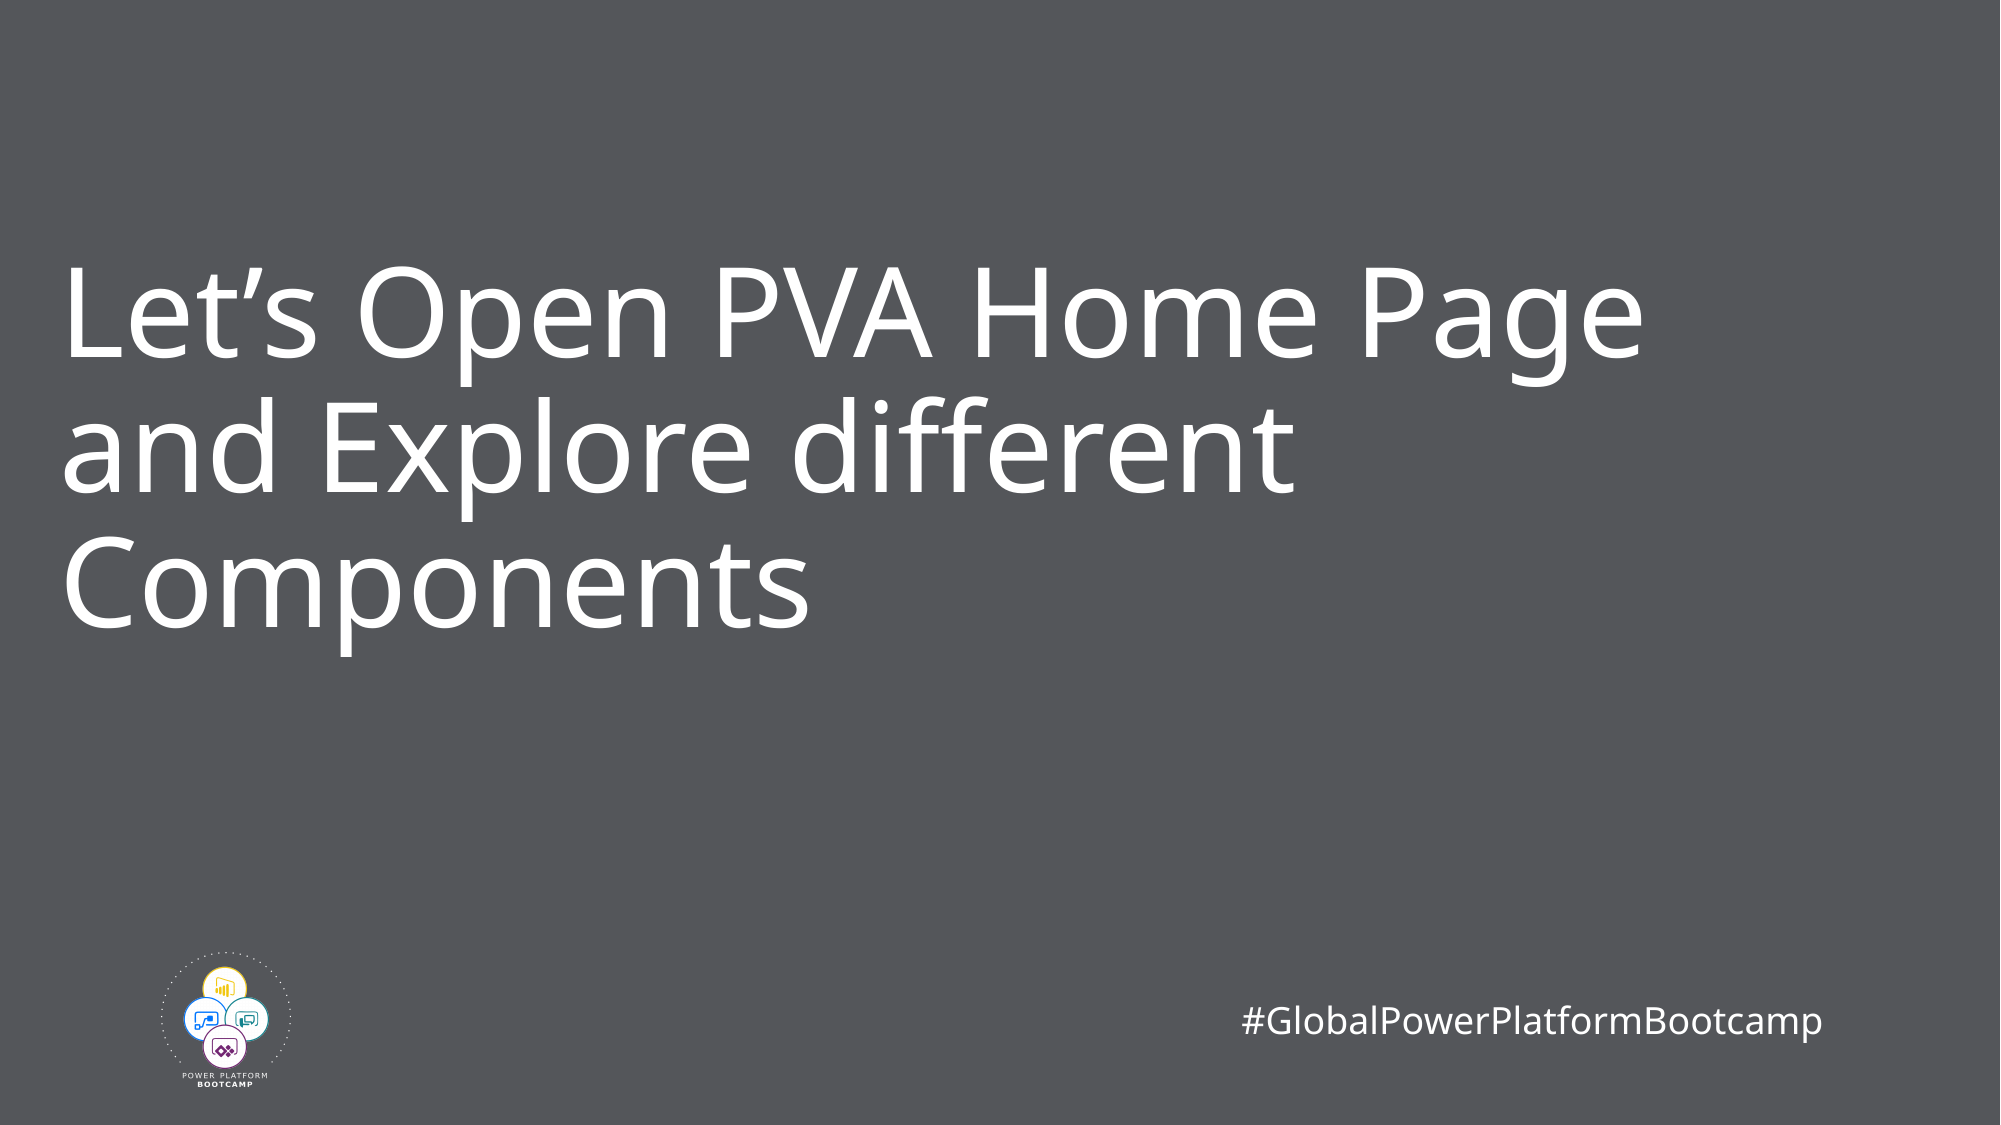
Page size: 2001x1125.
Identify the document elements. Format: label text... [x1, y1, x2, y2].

title Let’s Open PVA Home Page and Explore different Components [44, 194, 1915, 710]
picture [161, 952, 291, 1087]
